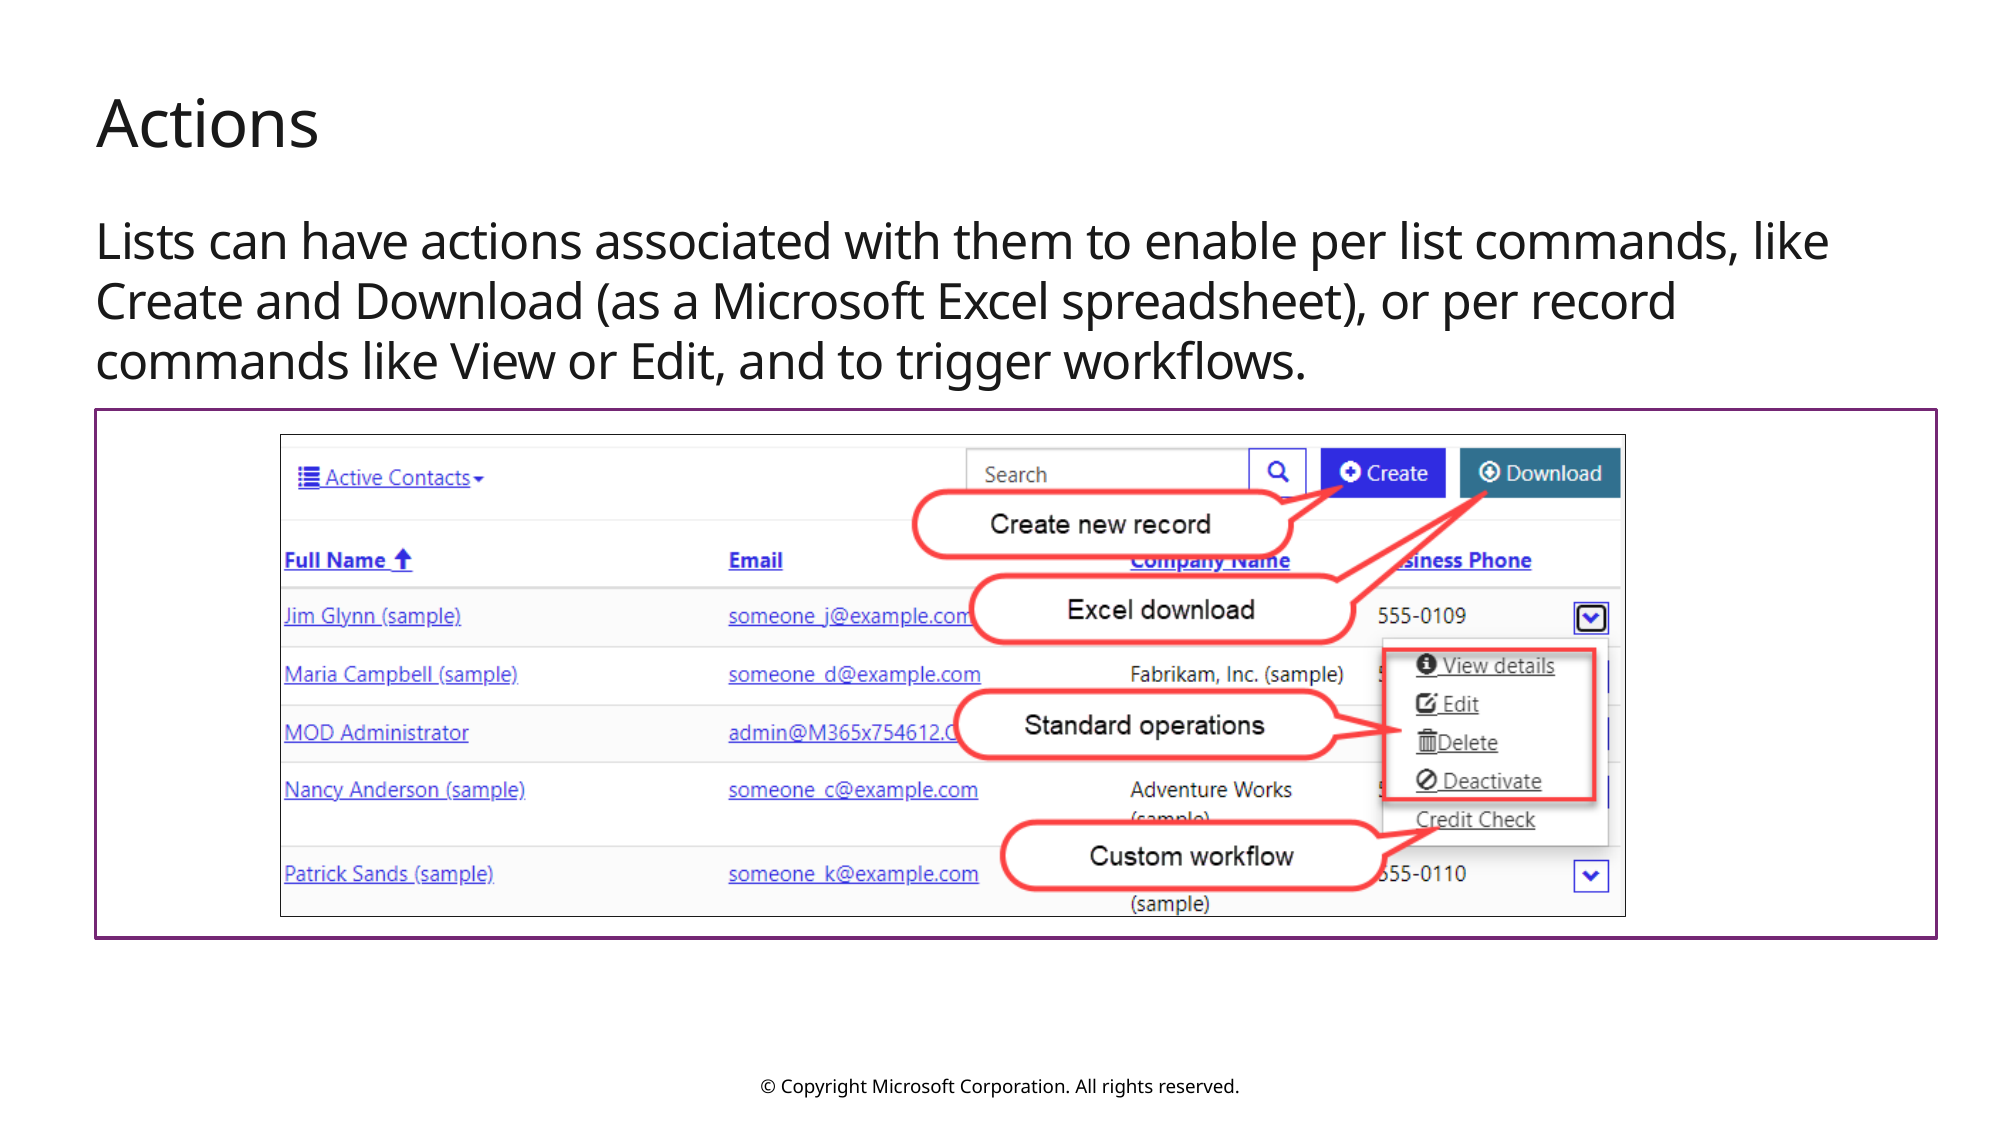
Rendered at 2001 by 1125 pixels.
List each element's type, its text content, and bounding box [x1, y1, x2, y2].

text_box [95, 409, 1937, 939]
title Actions [96, 75, 1904, 165]
picture [280, 434, 1626, 917]
text_box Lists can have actions associated with them to enable per list commands, like Create and Download (as a Microsoft Excel spreadsheet), or per record commands like View or Edit, and to trigger workflows. [95, 201, 1904, 397]
